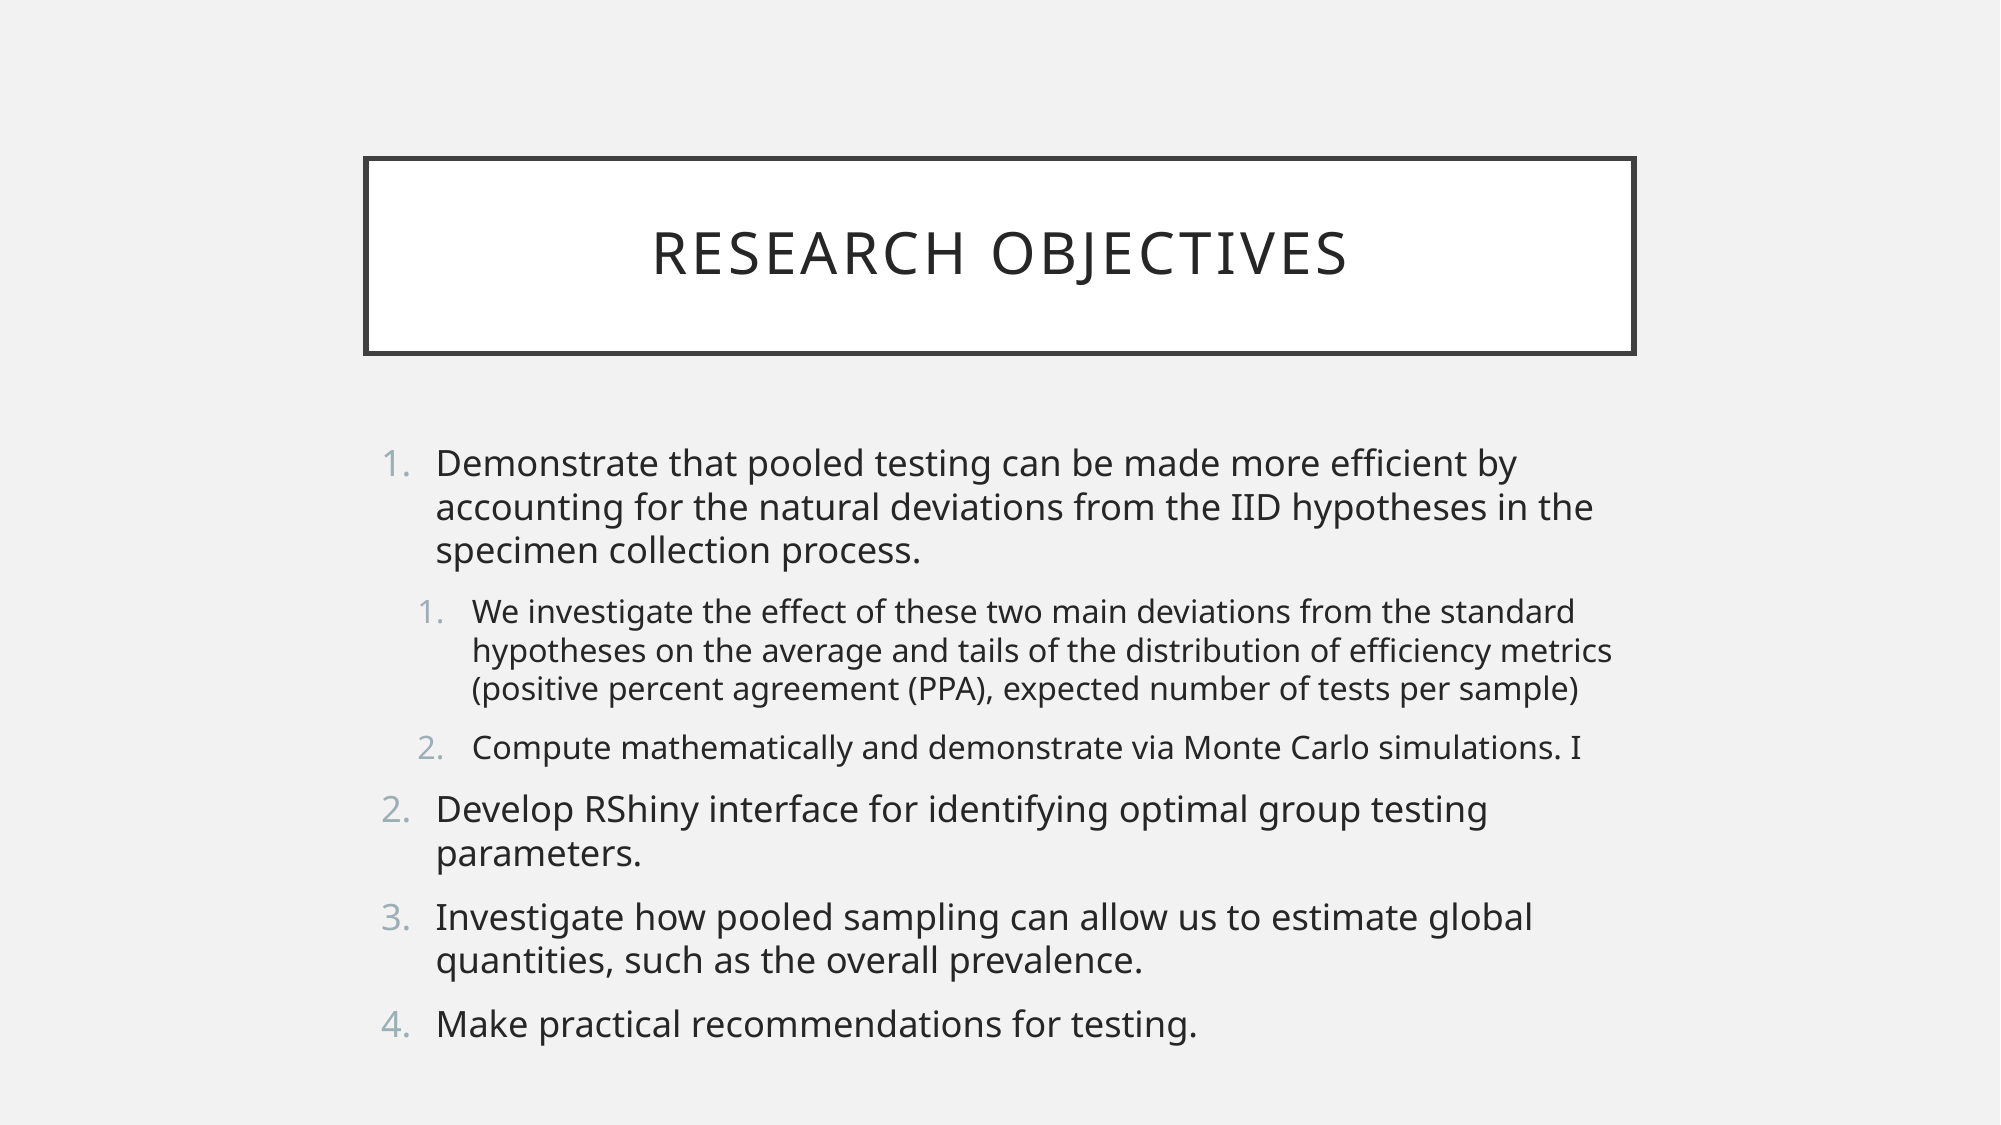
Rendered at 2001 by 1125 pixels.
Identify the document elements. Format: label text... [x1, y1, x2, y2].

list Demonstrate that pooled testing can be made more efficient by accounting for the natural deviations from the IID hypotheses in the specimen collection process. We investigate the effect of these two main deviations from the standard hypotheses on the average and tails of the distribution of efficiency metrics (positive percent agreement (PPA), expected number of tests per sample) Compute mathematically and demonstrate via Monte Carlo simulations. I Develop RShiny interface for identifying optimal group testing parameters. Investigate how pooled sampling can allow us to estimate global quantities, such as the overall prevalence. Make practical recommendations for testing. [366, 432, 1634, 1060]
title Research Objectives [363, 156, 1637, 356]
